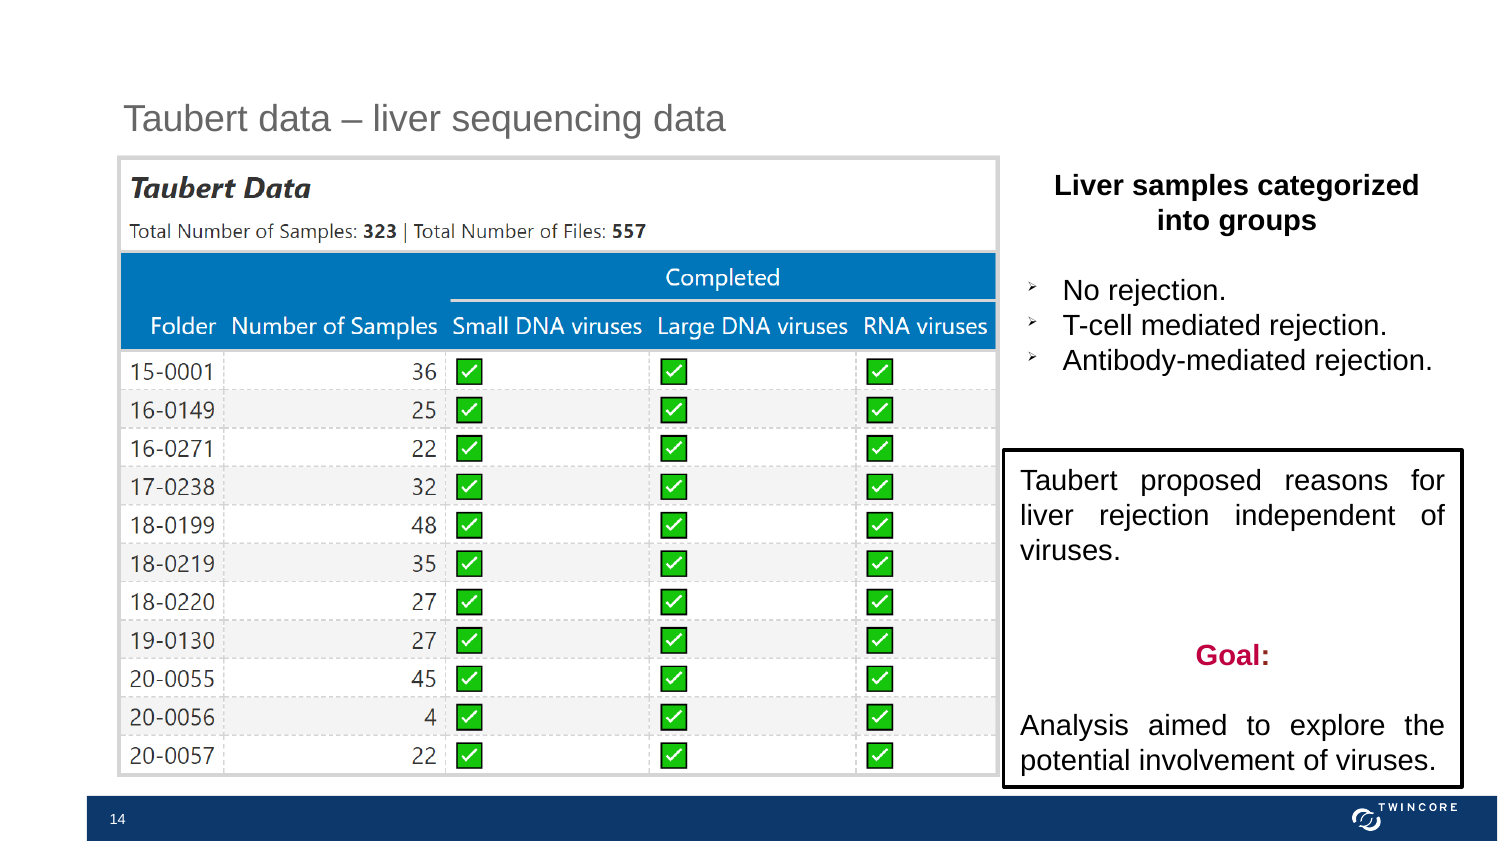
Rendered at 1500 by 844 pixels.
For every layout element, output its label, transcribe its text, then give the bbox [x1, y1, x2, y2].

picture [112, 150, 1004, 782]
picture [1352, 803, 1457, 831]
text_box Liver samples categorized into groups No rejection. T-cell mediated rejection. Antibody-mediated rejection. [1012, 158, 1462, 412]
text_box Taubert proposed reasons for liver rejection independent of viruses. Goal: Analysis aimed to explore the potential involvement of viruses. [1005, 450, 1462, 787]
